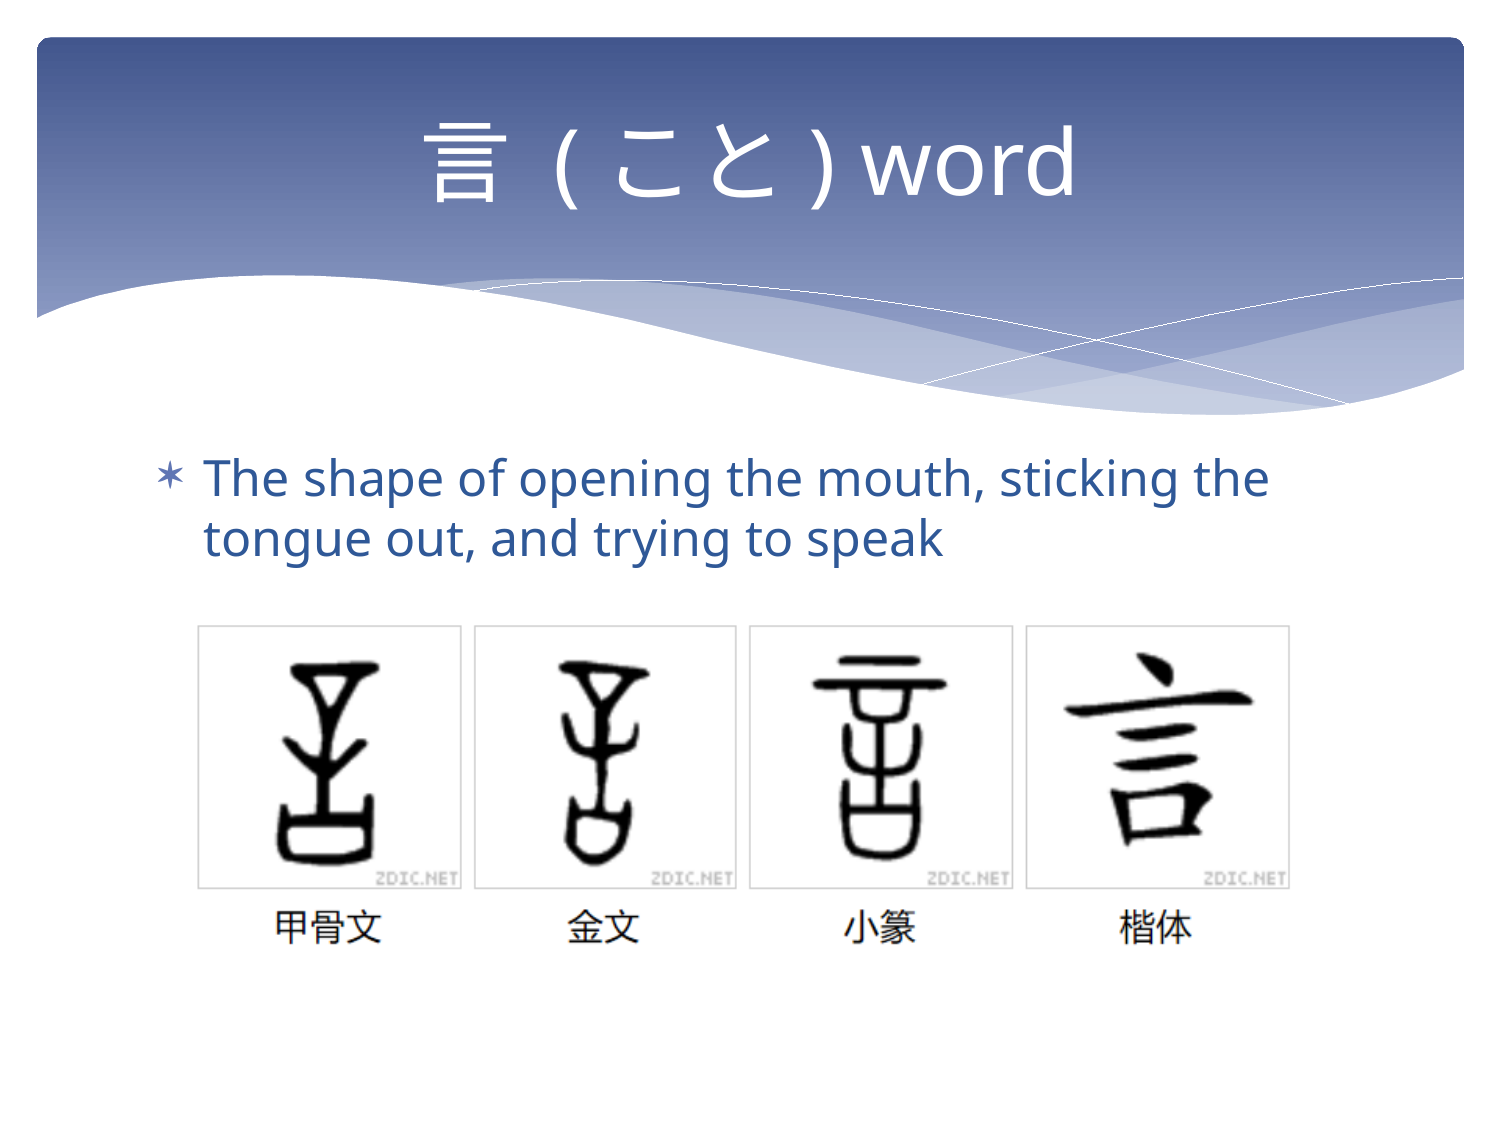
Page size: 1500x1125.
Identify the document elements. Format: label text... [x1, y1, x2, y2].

picture [189, 624, 1302, 960]
list The shape of opening the mouth, sticking the tongue out, and trying to speak [143, 438, 1359, 1005]
title 言 (こと) word [75, 55, 1425, 261]
